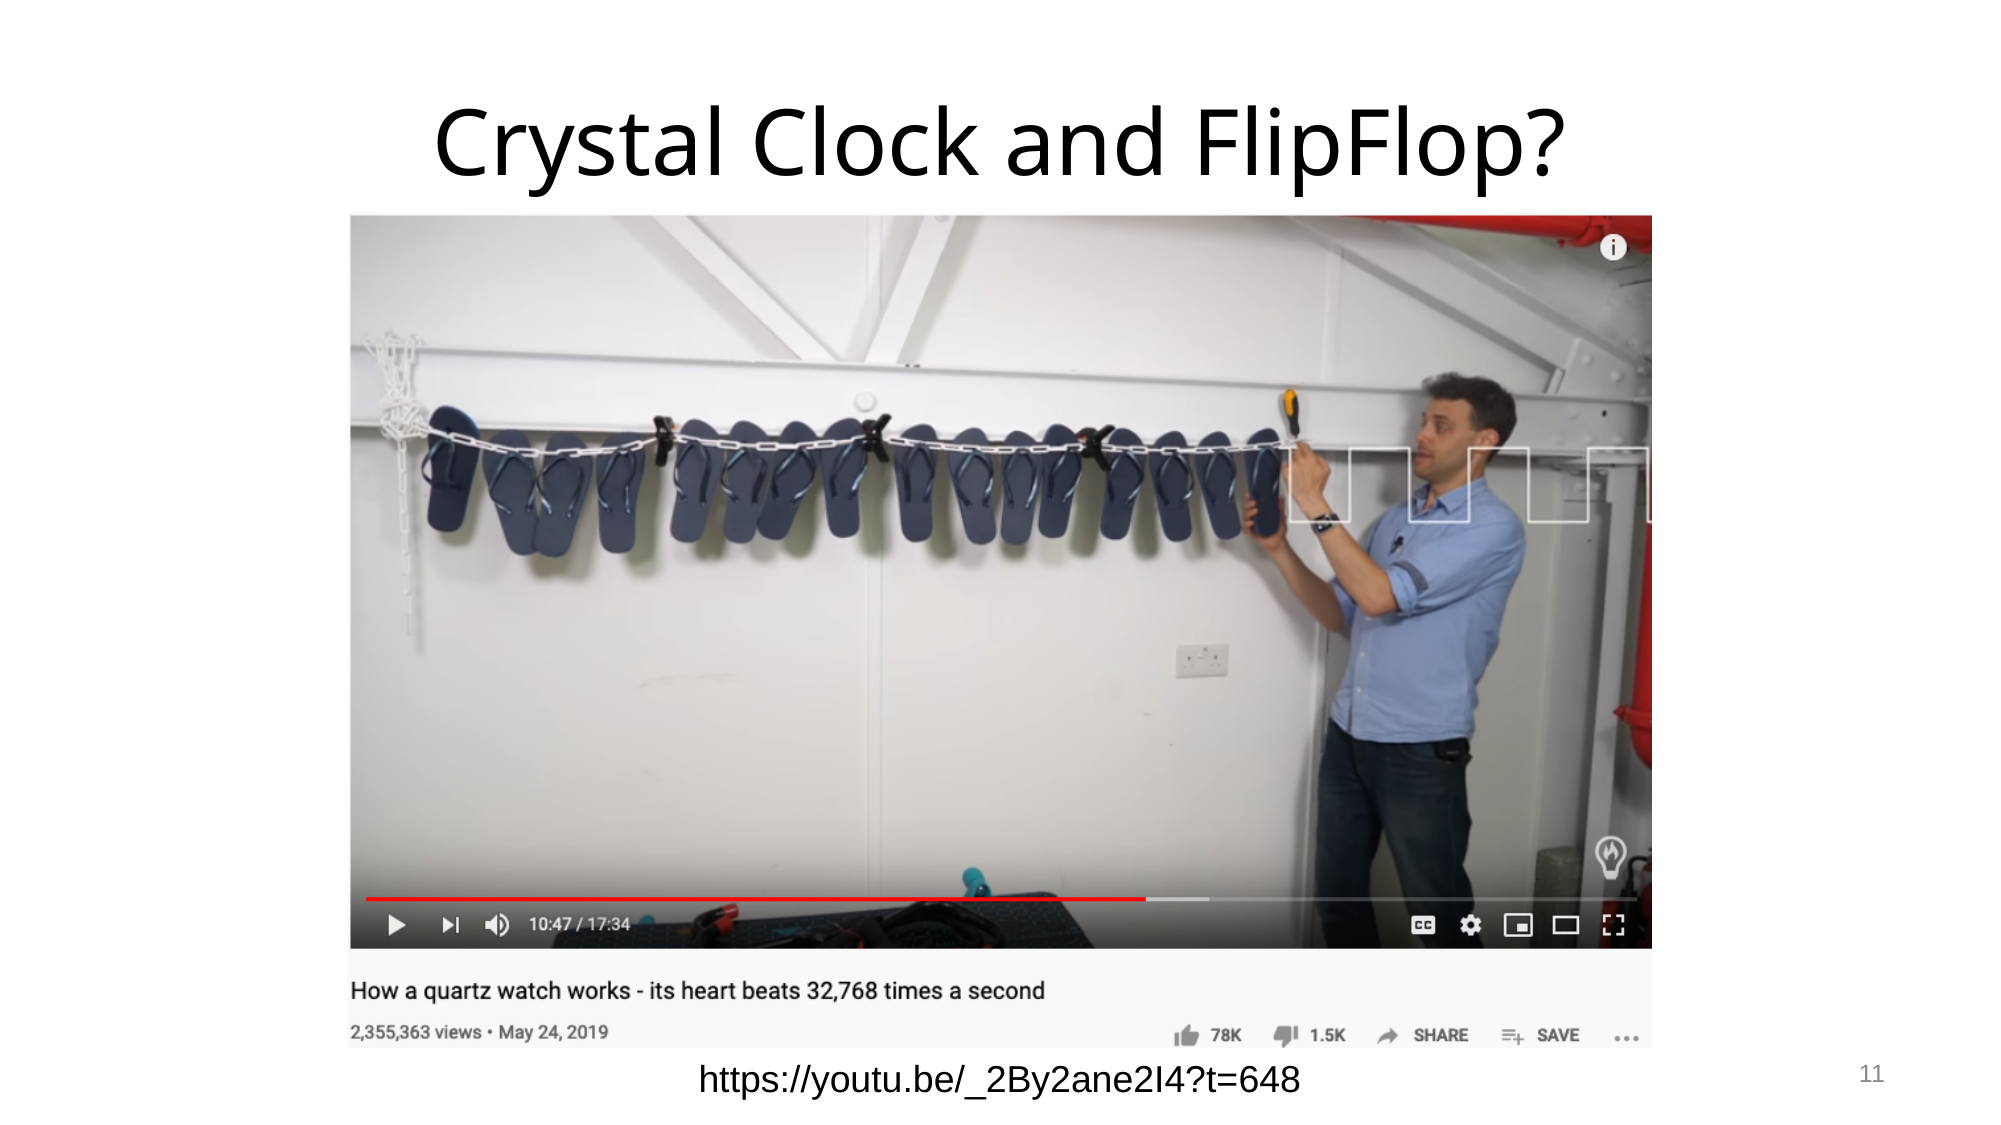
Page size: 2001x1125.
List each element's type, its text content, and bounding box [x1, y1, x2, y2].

slide_number 11 [1433, 1042, 1900, 1103]
title Crystal Clock and FlipFlop? [99, 45, 1900, 233]
picture [347, 213, 1652, 1049]
text_box https://youtu.be/_2By2ane2I4?t=648 [683, 1056, 1317, 1108]
